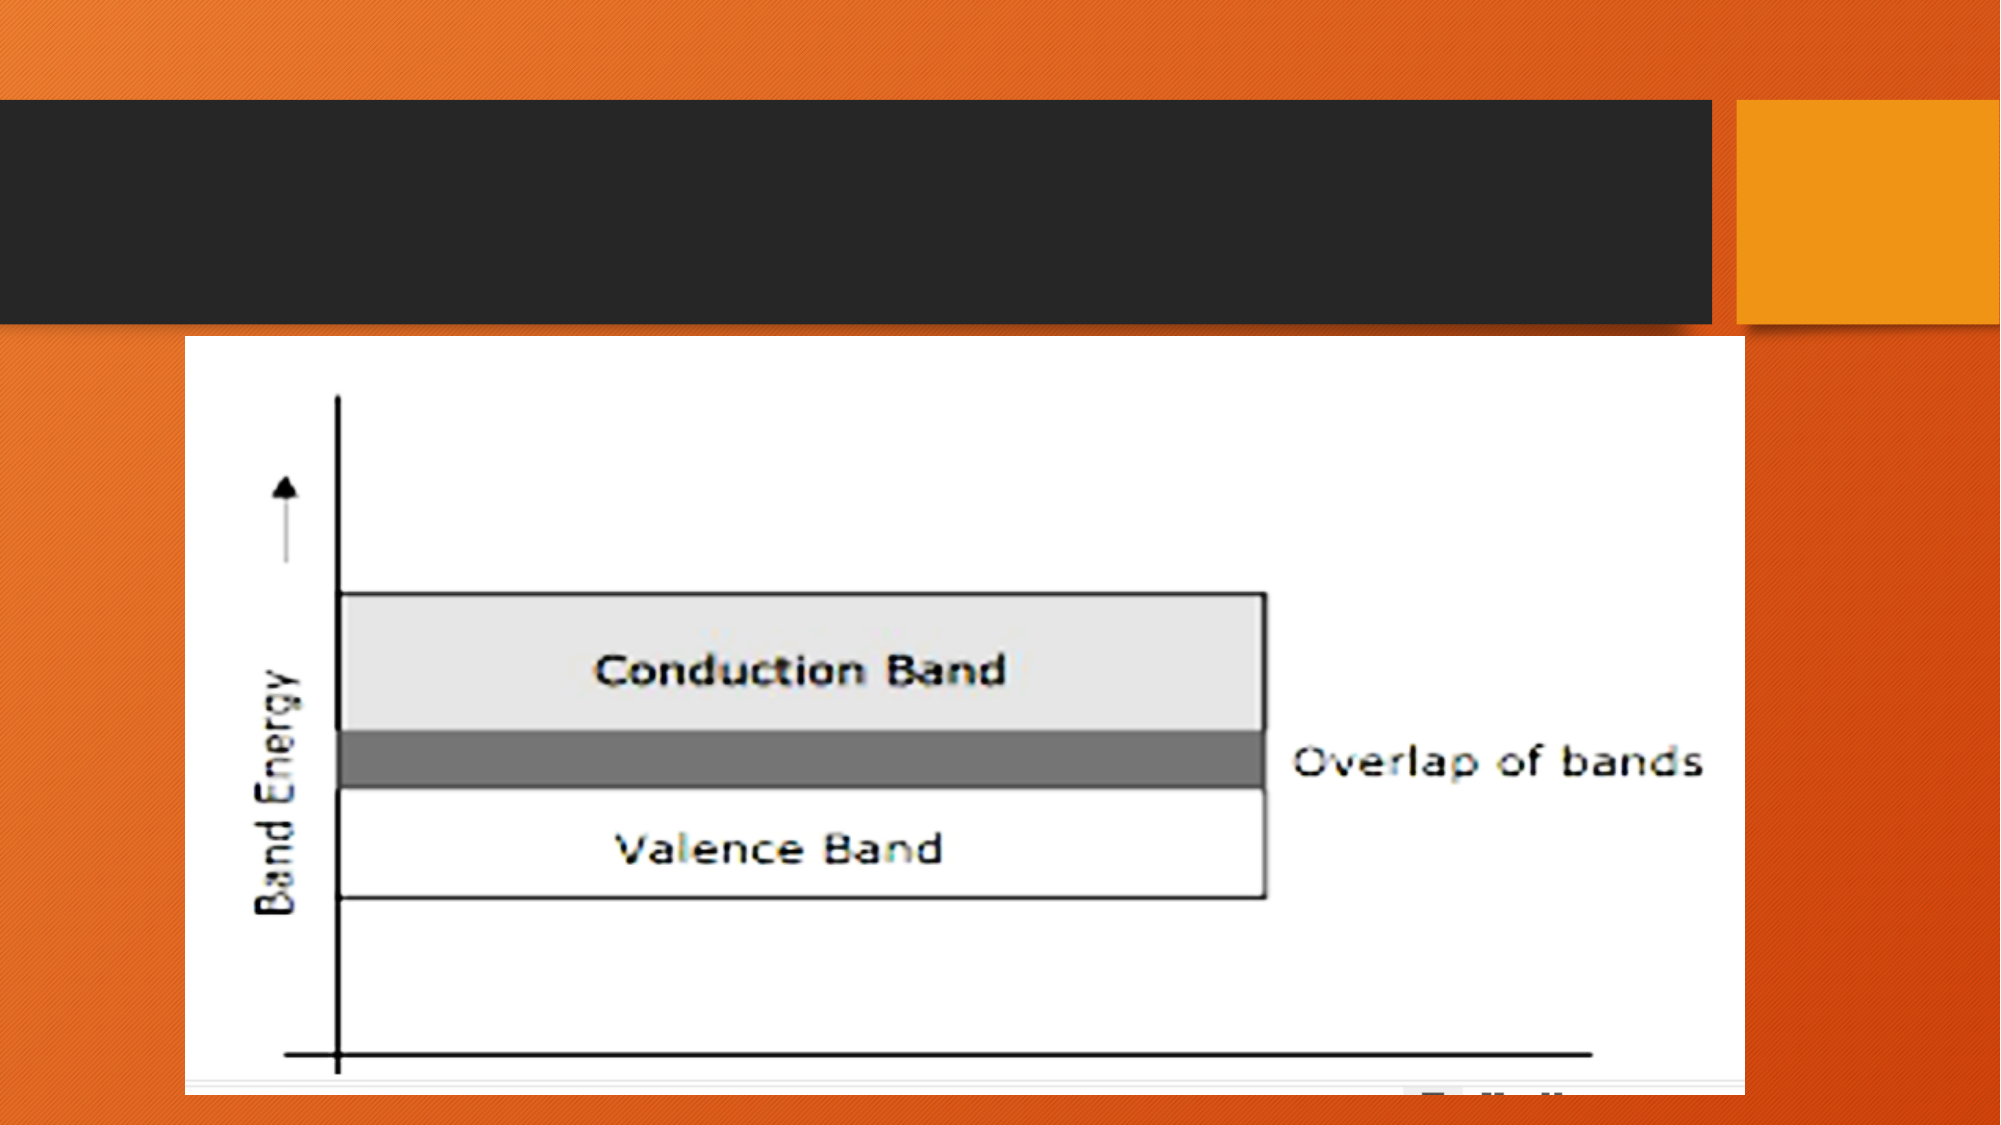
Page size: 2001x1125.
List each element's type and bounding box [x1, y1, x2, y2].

list [184, 336, 1745, 1096]
picture [1736, 325, 2000, 347]
picture [0, 325, 1713, 376]
